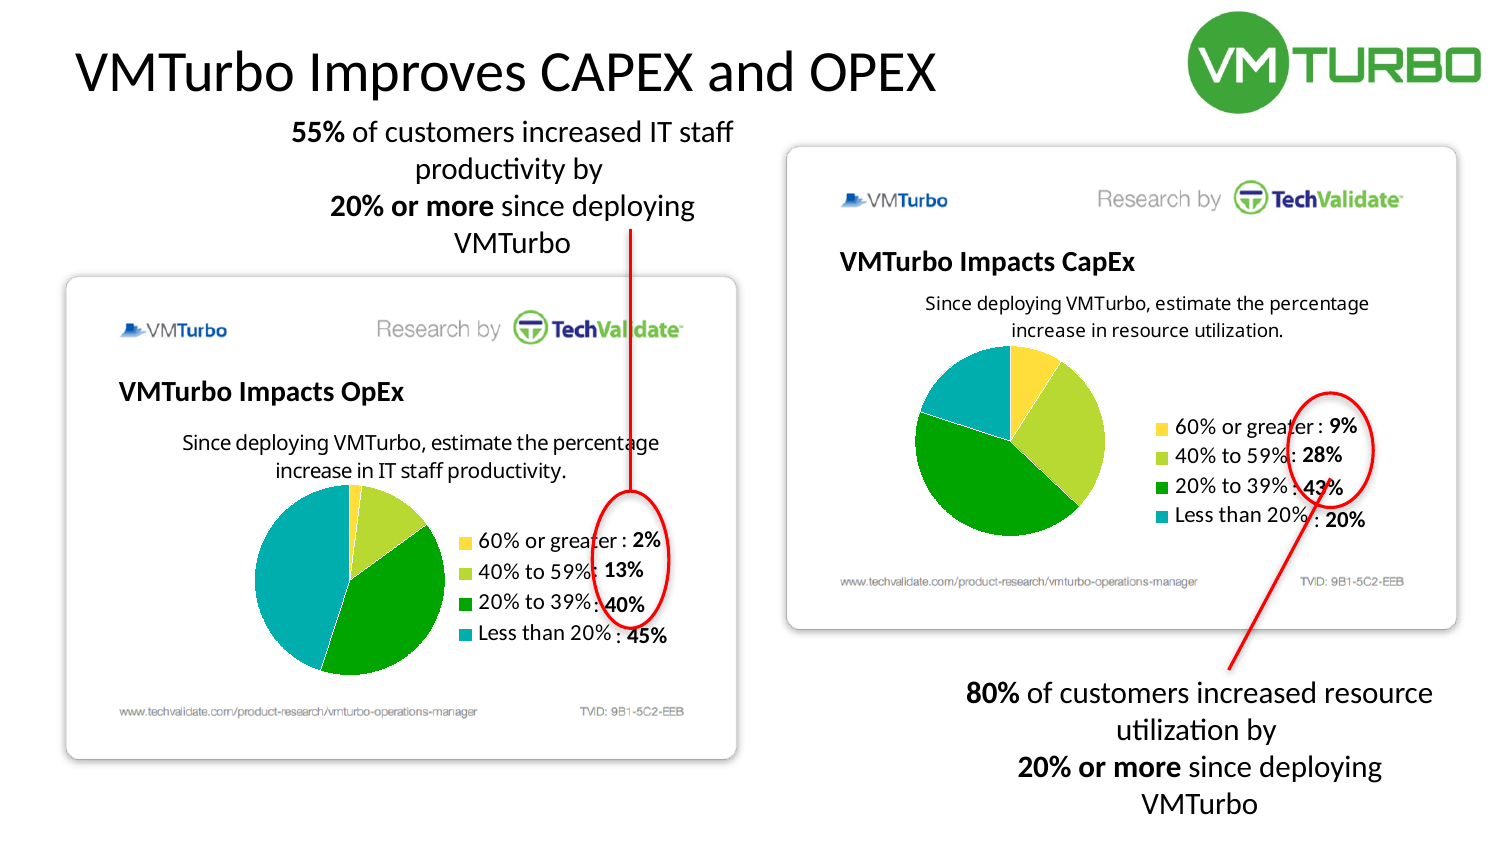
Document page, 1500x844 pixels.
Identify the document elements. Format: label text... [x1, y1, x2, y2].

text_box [777, 137, 1466, 640]
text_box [1228, 507, 1331, 671]
text_box 80% of customers increased resource utilization by 20% or more since deploying VMTurbo [949, 665, 1450, 830]
list 55% of customers increased IT staff productivity by 20% or more since deploying VMTurbo [262, 103, 763, 269]
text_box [56, 267, 745, 770]
title VMTurbo Improves CAPEX and OPEX [60, 32, 1181, 104]
picture [1186, 9, 1488, 123]
